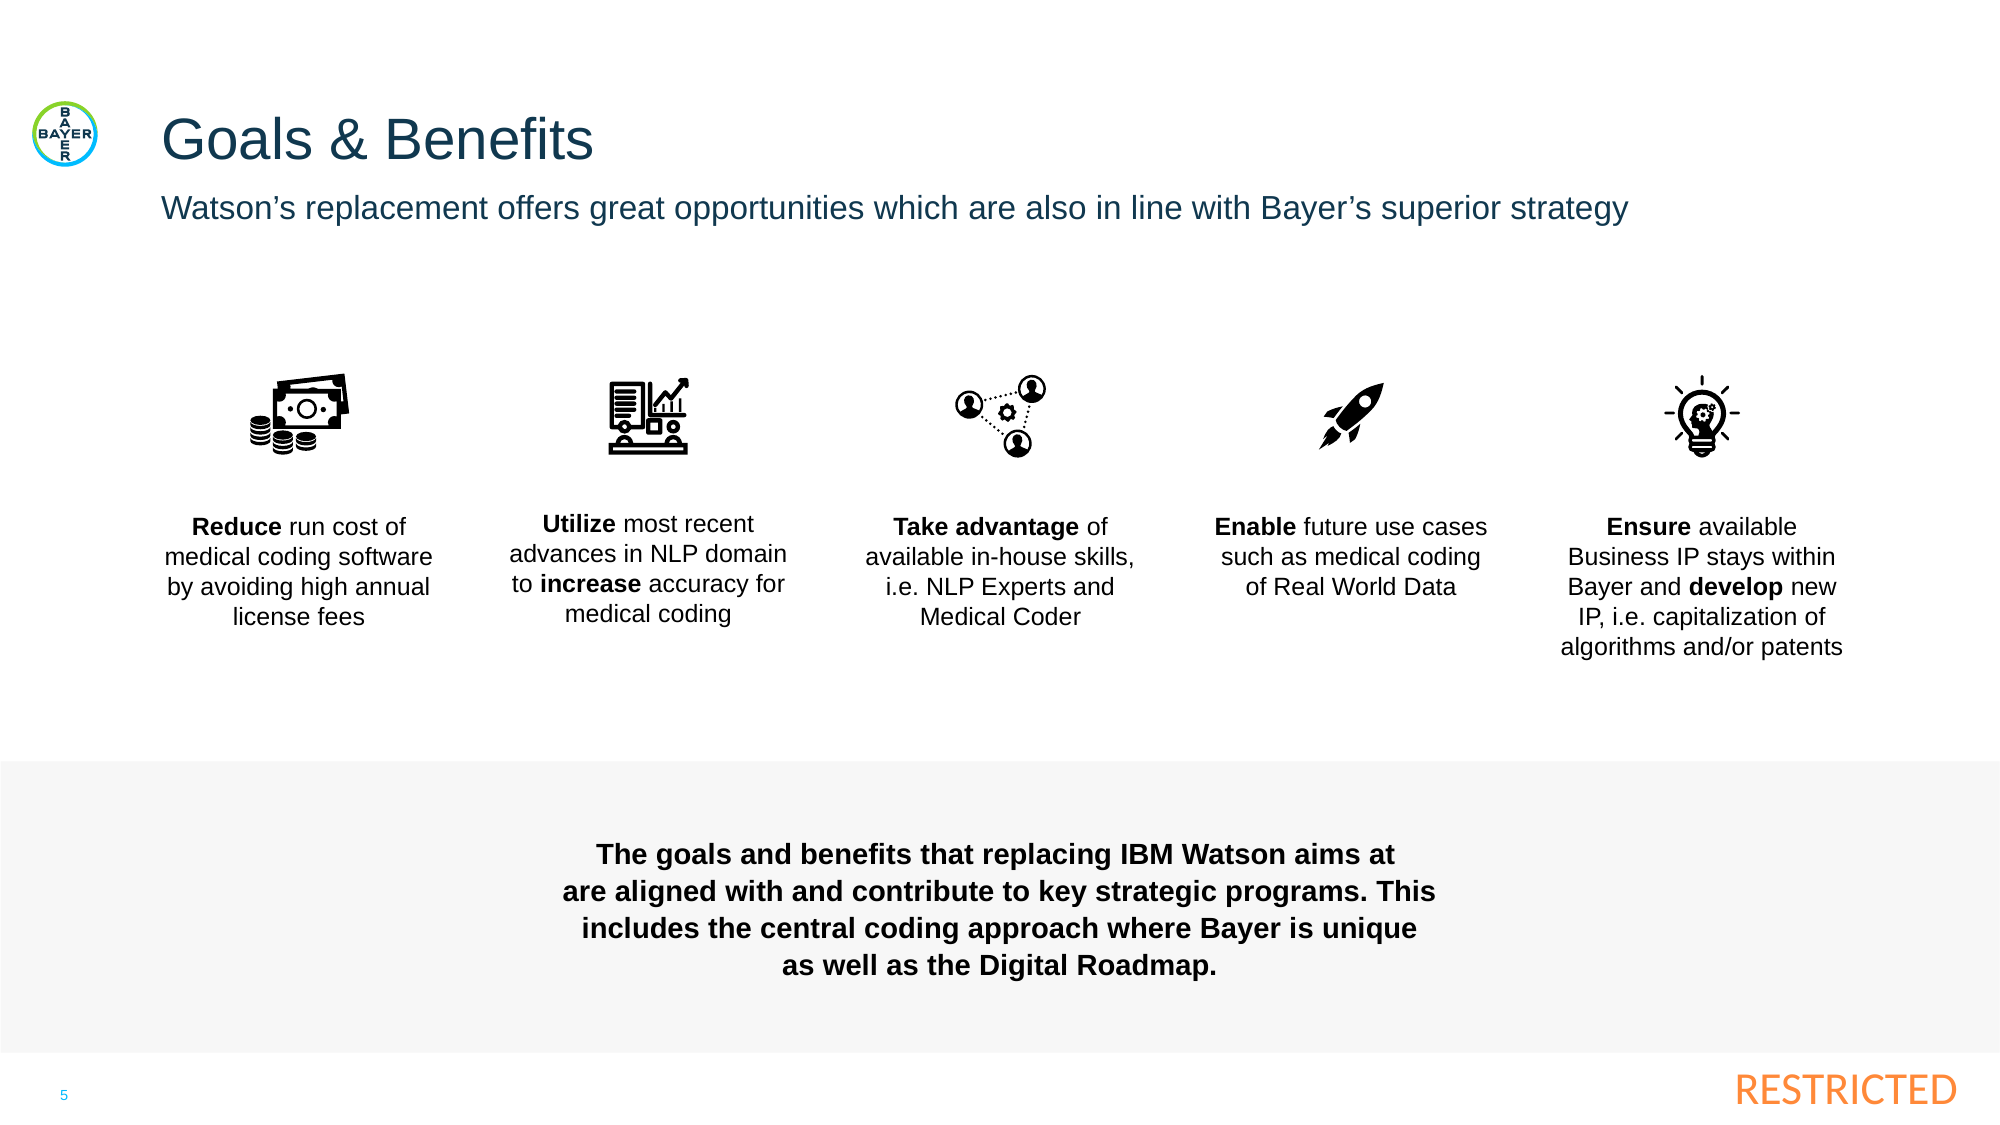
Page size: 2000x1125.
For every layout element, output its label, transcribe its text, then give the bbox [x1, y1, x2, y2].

subtitle Watson’s replacement offers great opportunities which are also in line with Bayer’s superior strategy [161, 186, 1933, 229]
picture [64, 105, 82, 112]
text_box Reduce run cost of medical coding software by avoiding high annual license fees [151, 510, 447, 726]
text_box Ensure available Business IP stays within Bayer and develop new IP, i.e. capitalization of algorithms and/or patents [1554, 510, 1850, 727]
text_box Utilize most recent advances in NLP domain to increase accuracy for medical coding [491, 507, 806, 726]
text_box The goals and benefits that replacing IBM Watson aims at are aligned with and contribute to key strategic programs. This includes the central coding approach where Bayer is unique as well as the Digital Roadmap. [0, 761, 2000, 1053]
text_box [608, 377, 689, 455]
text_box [1318, 382, 1384, 450]
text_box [1663, 374, 1741, 458]
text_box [250, 377, 349, 455]
slide_number 5 [32, 1085, 97, 1104]
text_box Take advantage of available in-house skills, i.e. NLP Experts and Medical Coder [852, 510, 1149, 727]
text_box Enable future use cases such as medical coding of Real World Data [1203, 510, 1499, 727]
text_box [955, 374, 1047, 458]
title Goals & Benefits [161, 29, 1933, 172]
